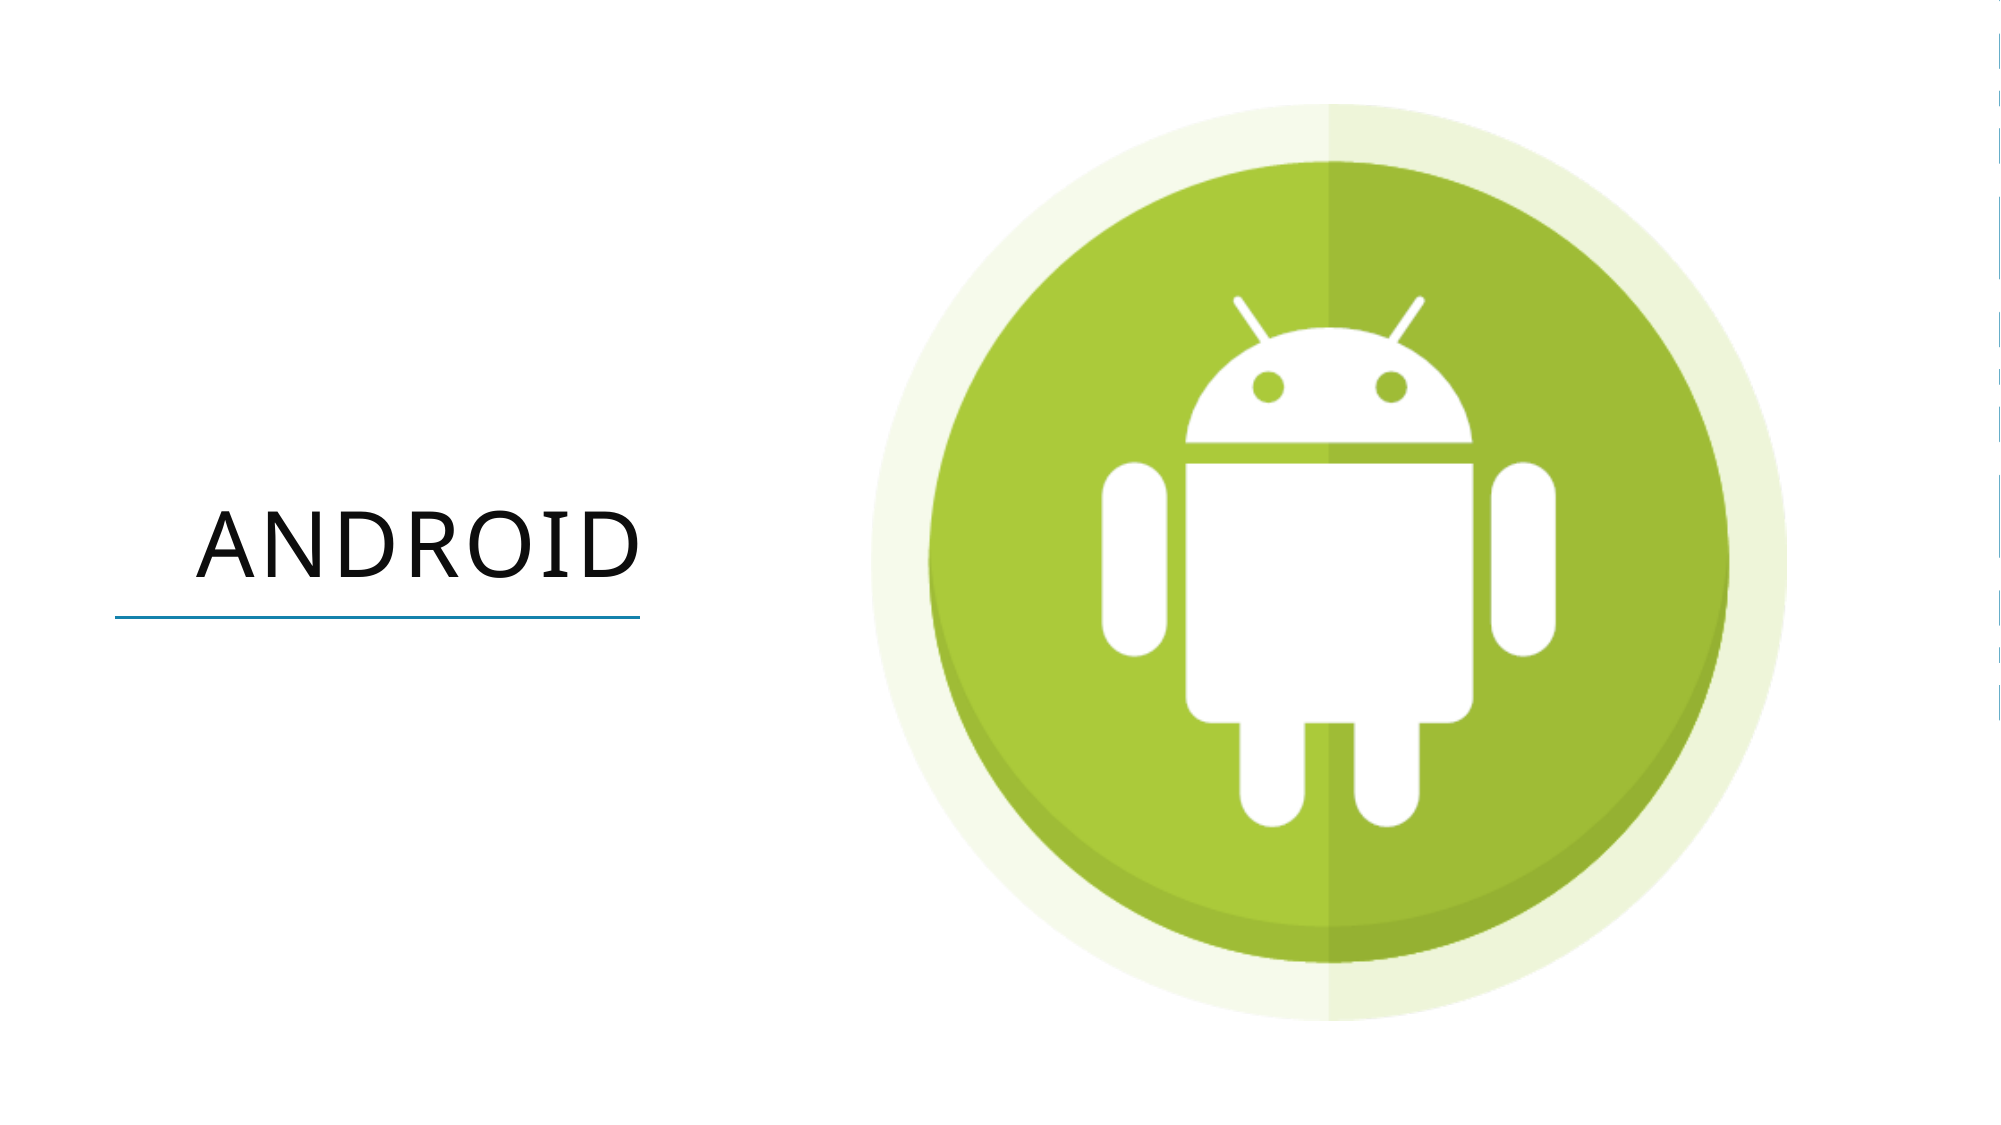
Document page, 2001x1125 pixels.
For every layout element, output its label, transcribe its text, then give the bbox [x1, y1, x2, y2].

text_box [0, 0, 2000, 1125]
picture [871, 104, 1788, 1021]
title Android [104, 104, 659, 603]
